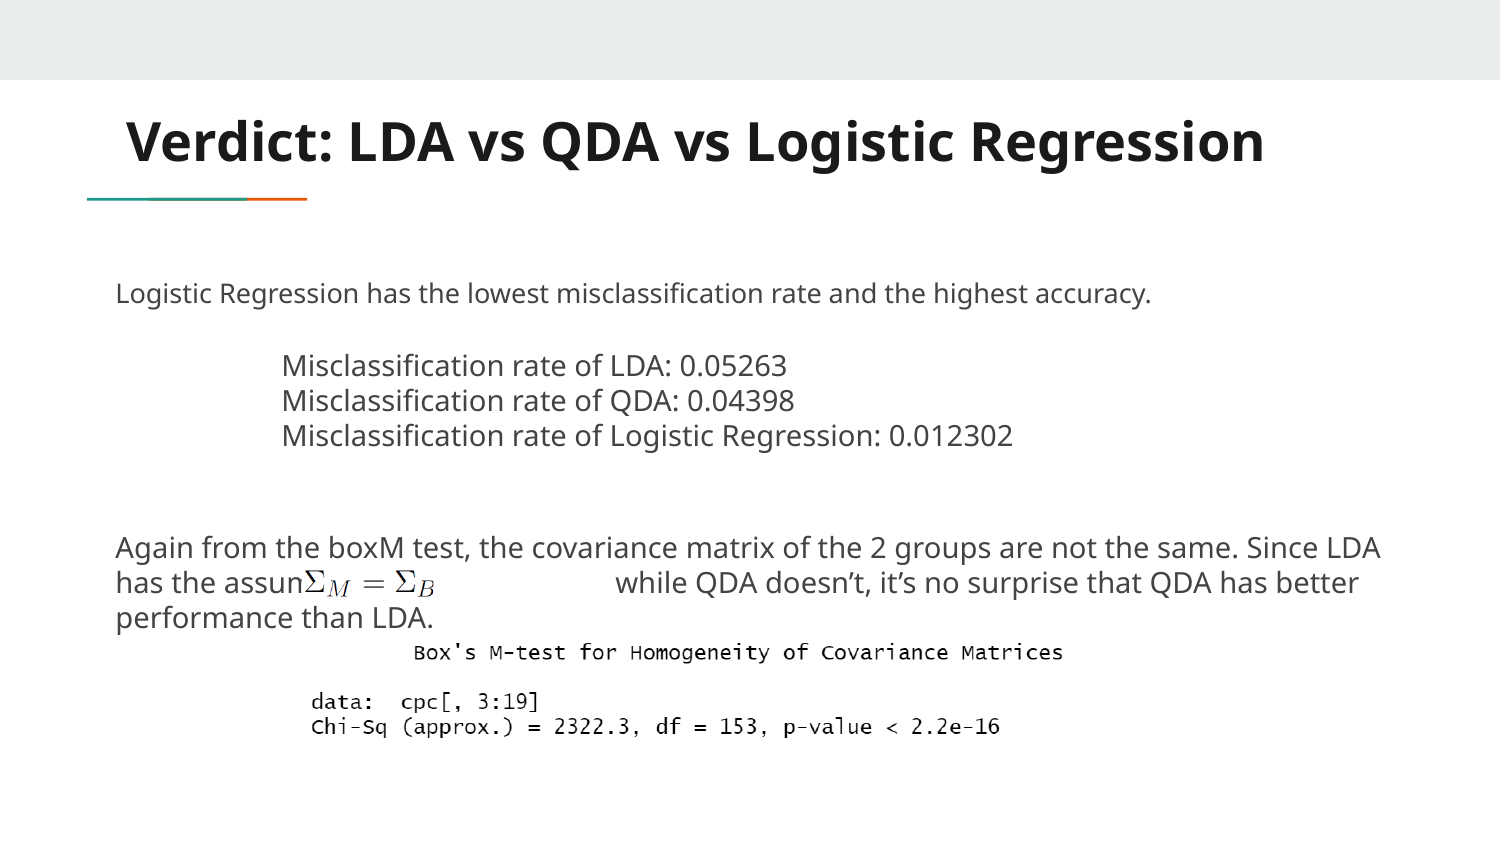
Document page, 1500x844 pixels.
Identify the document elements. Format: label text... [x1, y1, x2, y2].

text_box Again from the boxM test, the covariance matrix of the 2 groups are not the same. Since LDA has the assumption of while QDA doesn’t, it’s no surprise that QDA has better performance than LDA. [100, 514, 1419, 667]
title Verdict: LDA vs QDA vs Logistic Regression [111, 92, 1373, 181]
picture [301, 628, 1096, 755]
picture [301, 568, 434, 603]
text_box Misclassification rate of LDA: 0.05263 Misclassification rate of QDA: 0.04398 Misclassification rate of Logistic Regression: 0.012302 [266, 331, 1116, 586]
list Logistic Regression has the lowest misclassification rate and the highest accuracy. [100, 257, 1381, 327]
